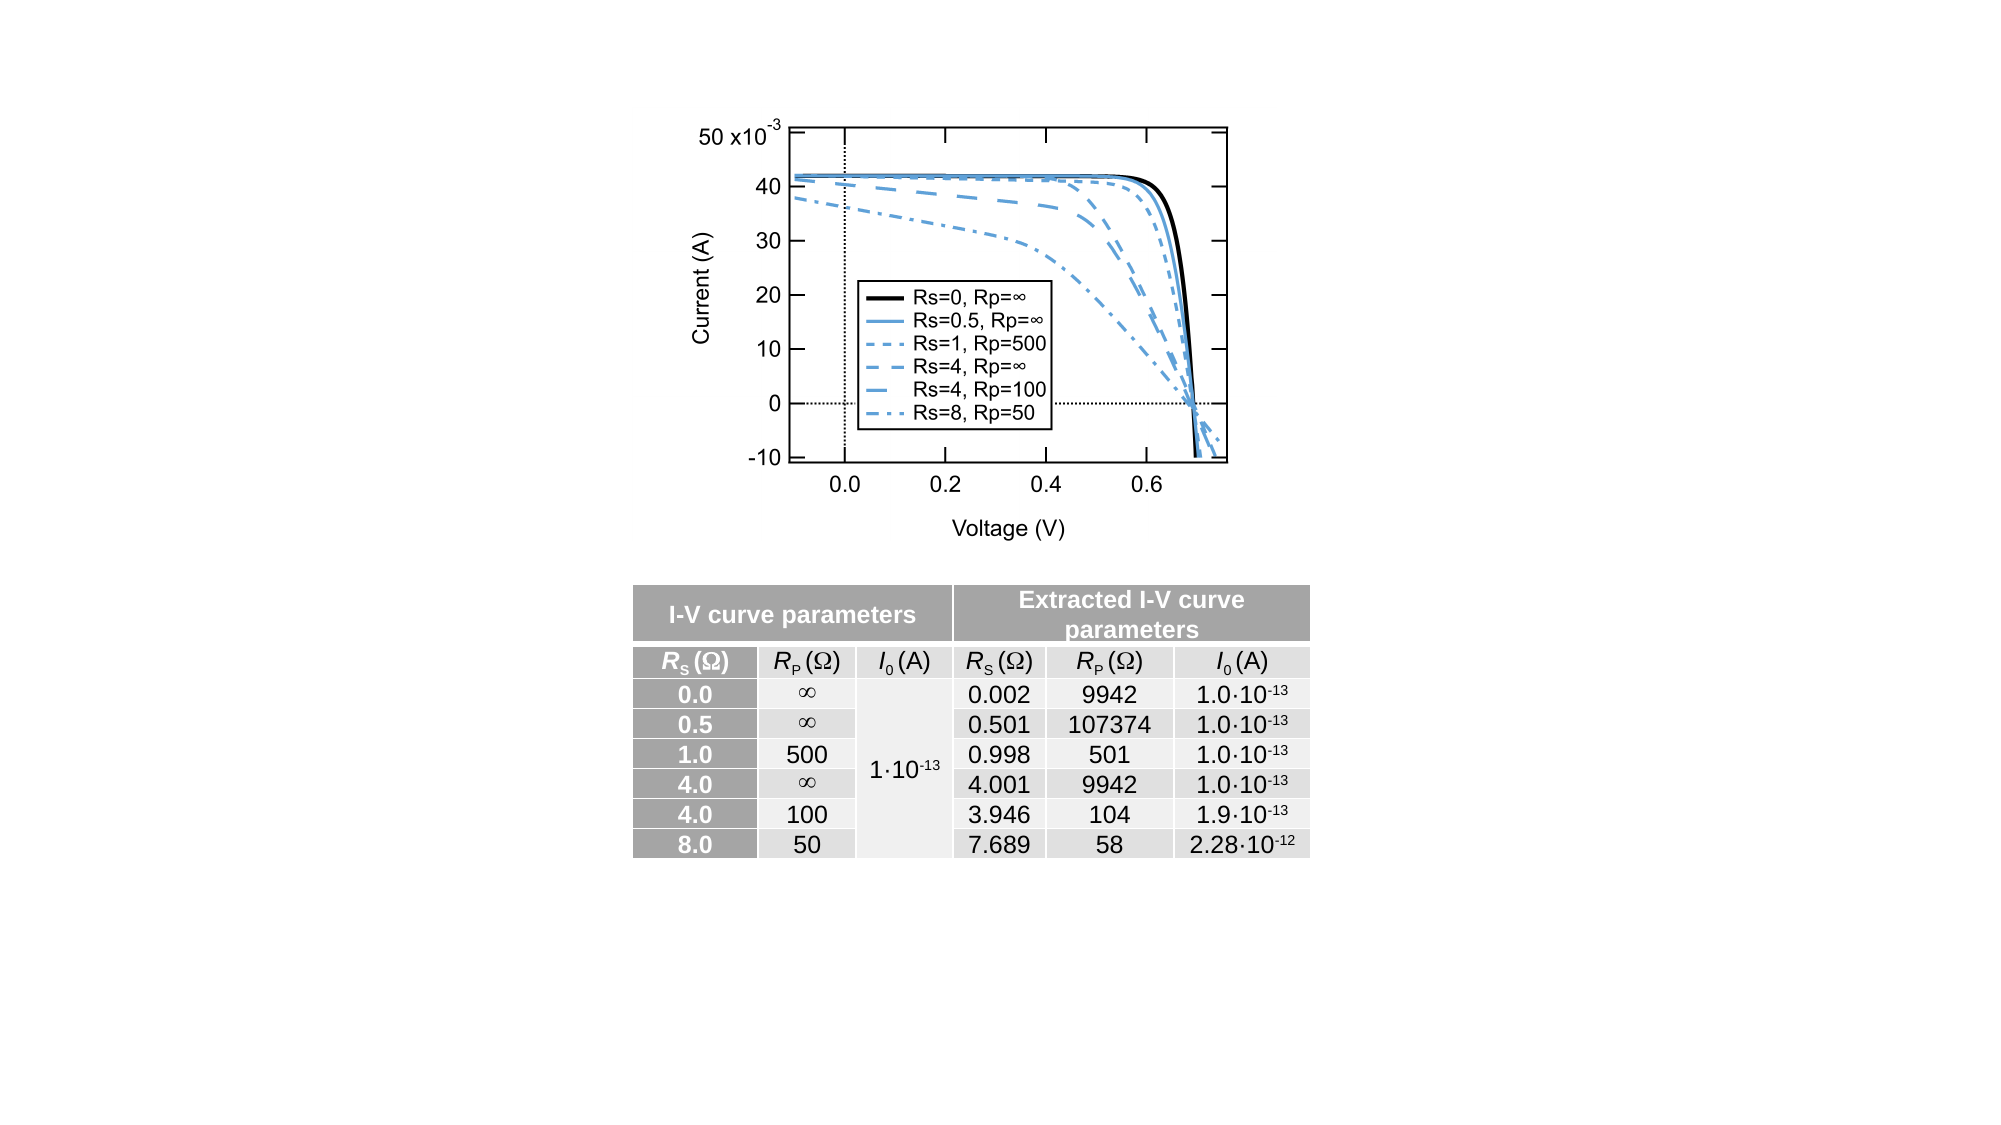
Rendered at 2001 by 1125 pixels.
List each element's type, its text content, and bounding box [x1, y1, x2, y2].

picture [632, 107, 1277, 541]
table_cell 9942 [1047, 679, 1173, 708]
table_cell 1.0·10-13 [1175, 679, 1310, 708]
table_cell  [759, 709, 855, 738]
table_cell 4.001 [954, 769, 1045, 798]
table_cell 0.501 [954, 709, 1045, 738]
table_cell 104 [1047, 799, 1173, 828]
table_cell 1·10-13 [857, 679, 952, 858]
table_cell 1.0·10-13 [1175, 769, 1310, 798]
table_cell 8.0 [633, 829, 757, 858]
table_cell 4.0 [633, 769, 757, 798]
table_cell 50 [759, 829, 855, 858]
table_cell 1.0·10-13 [1175, 709, 1310, 738]
table_cell 107374 [1047, 709, 1173, 738]
table_cell RS () [954, 647, 1045, 678]
table_cell 7.689 [954, 829, 1045, 858]
table_cell 1.9·10-13 [1175, 799, 1310, 828]
table_cell 3.946 [954, 799, 1045, 828]
table_cell RP () [759, 647, 855, 678]
table_cell 1.0 [633, 739, 757, 768]
table_cell 0.5 [633, 709, 757, 738]
table_cell 100 [759, 799, 855, 828]
table_cell 9942 [1047, 769, 1173, 798]
table_cell 500 [759, 739, 855, 768]
table_cell 4.0 [633, 799, 757, 828]
table_header Extracted I-V curve parameters [954, 585, 1310, 641]
table_cell I0 (A) [857, 647, 952, 678]
table_cell 0.0 [633, 679, 757, 708]
table_cell 1.0·10-13 [1175, 739, 1310, 768]
table_cell 501 [1047, 739, 1173, 768]
table_cell 58 [1047, 829, 1173, 858]
table_cell I0 (A) [1175, 647, 1310, 678]
table_cell  [759, 769, 855, 798]
table_header I-V curve parameters [633, 585, 952, 641]
table_cell RP () [1047, 647, 1173, 678]
table_cell 0.002 [954, 679, 1045, 708]
table_cell  [759, 679, 855, 708]
table_cell RS () [633, 647, 757, 678]
table_cell 0.998 [954, 739, 1045, 768]
table_cell 2.28·10-12 [1175, 829, 1310, 858]
